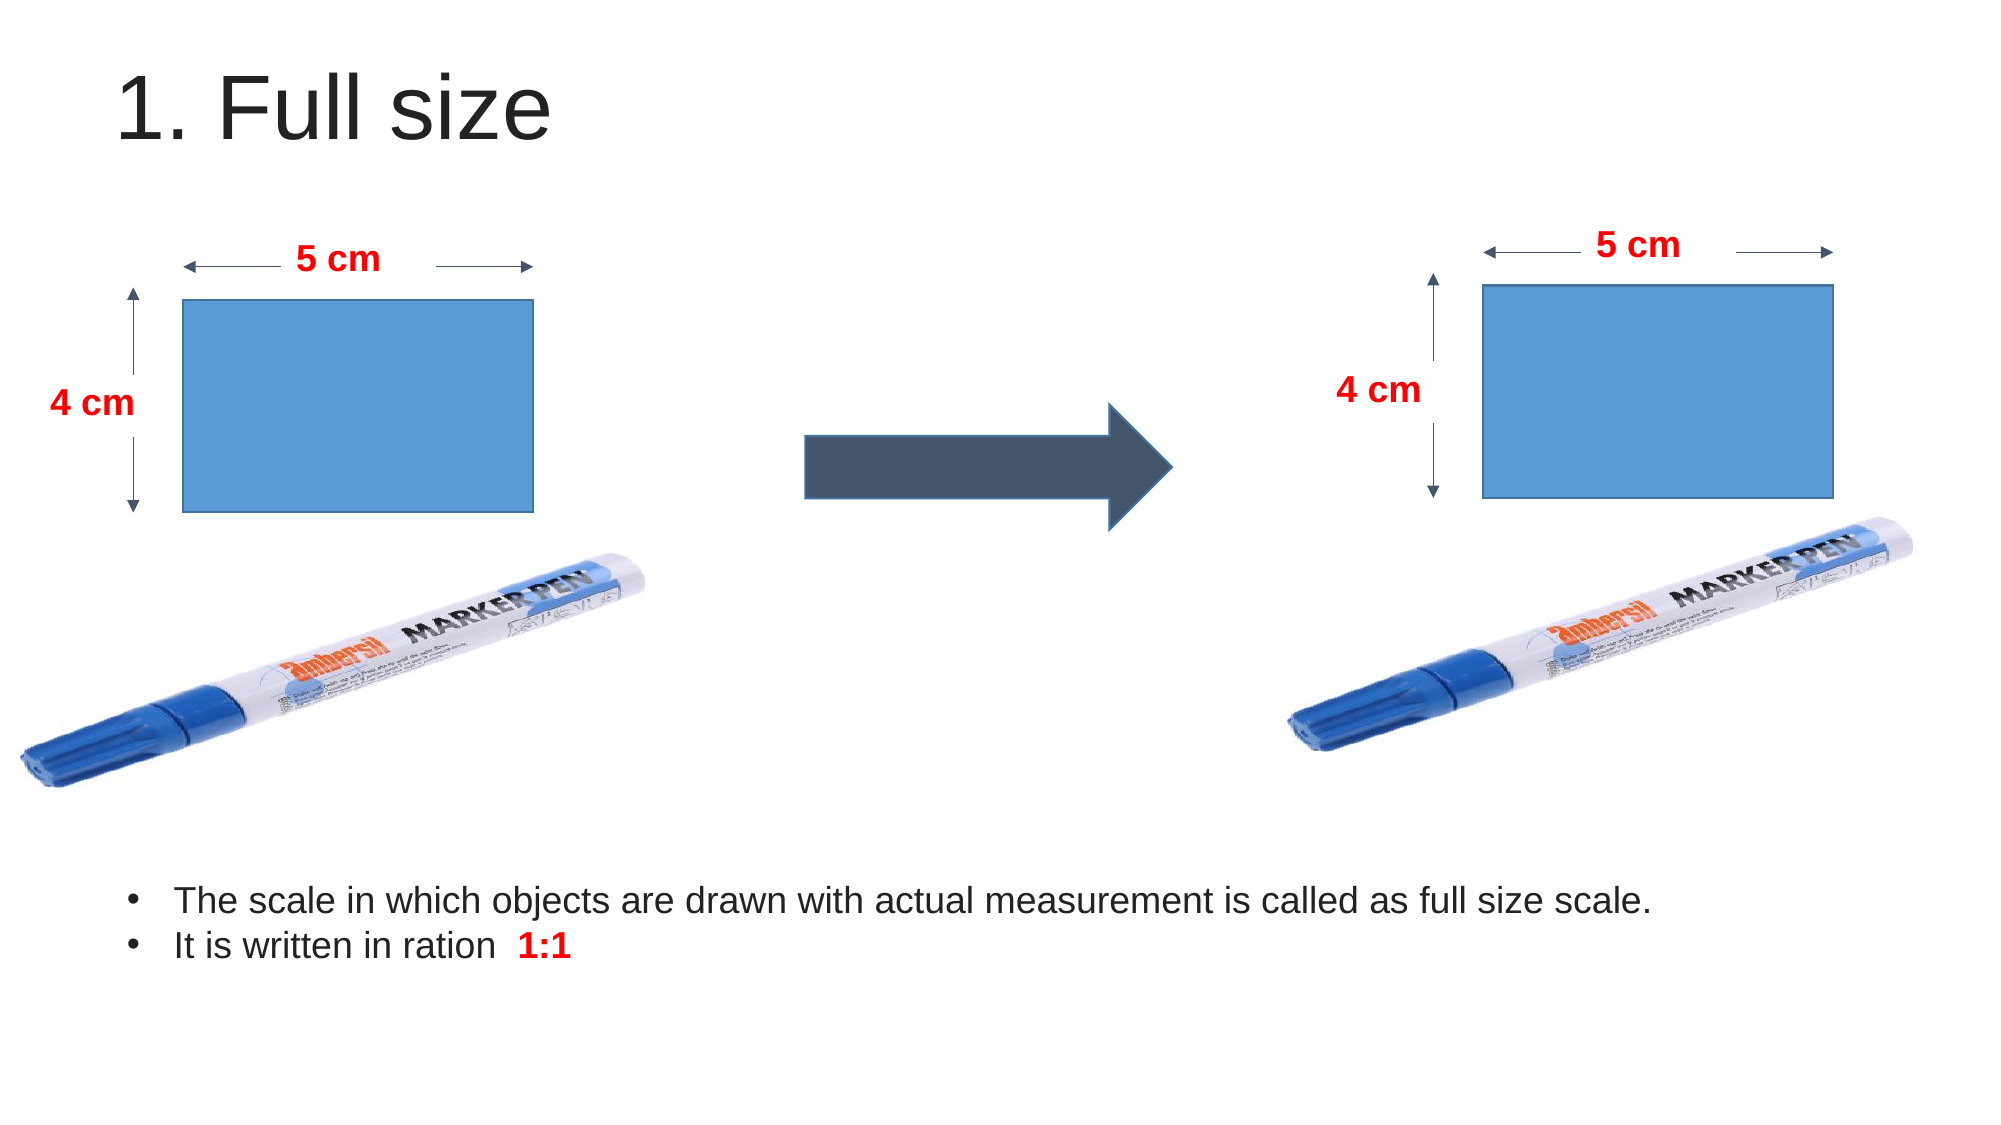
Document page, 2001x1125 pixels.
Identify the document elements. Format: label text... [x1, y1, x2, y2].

picture [1283, 512, 1918, 752]
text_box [1321, 212, 1834, 498]
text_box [34, 226, 534, 513]
text_box [804, 402, 1174, 533]
title 1. Full size [99, 45, 800, 175]
picture [16, 548, 650, 788]
text_box The scale in which objects are drawn with actual measurement is called as full size scale. It is written in ration 1:1 [112, 868, 1946, 974]
